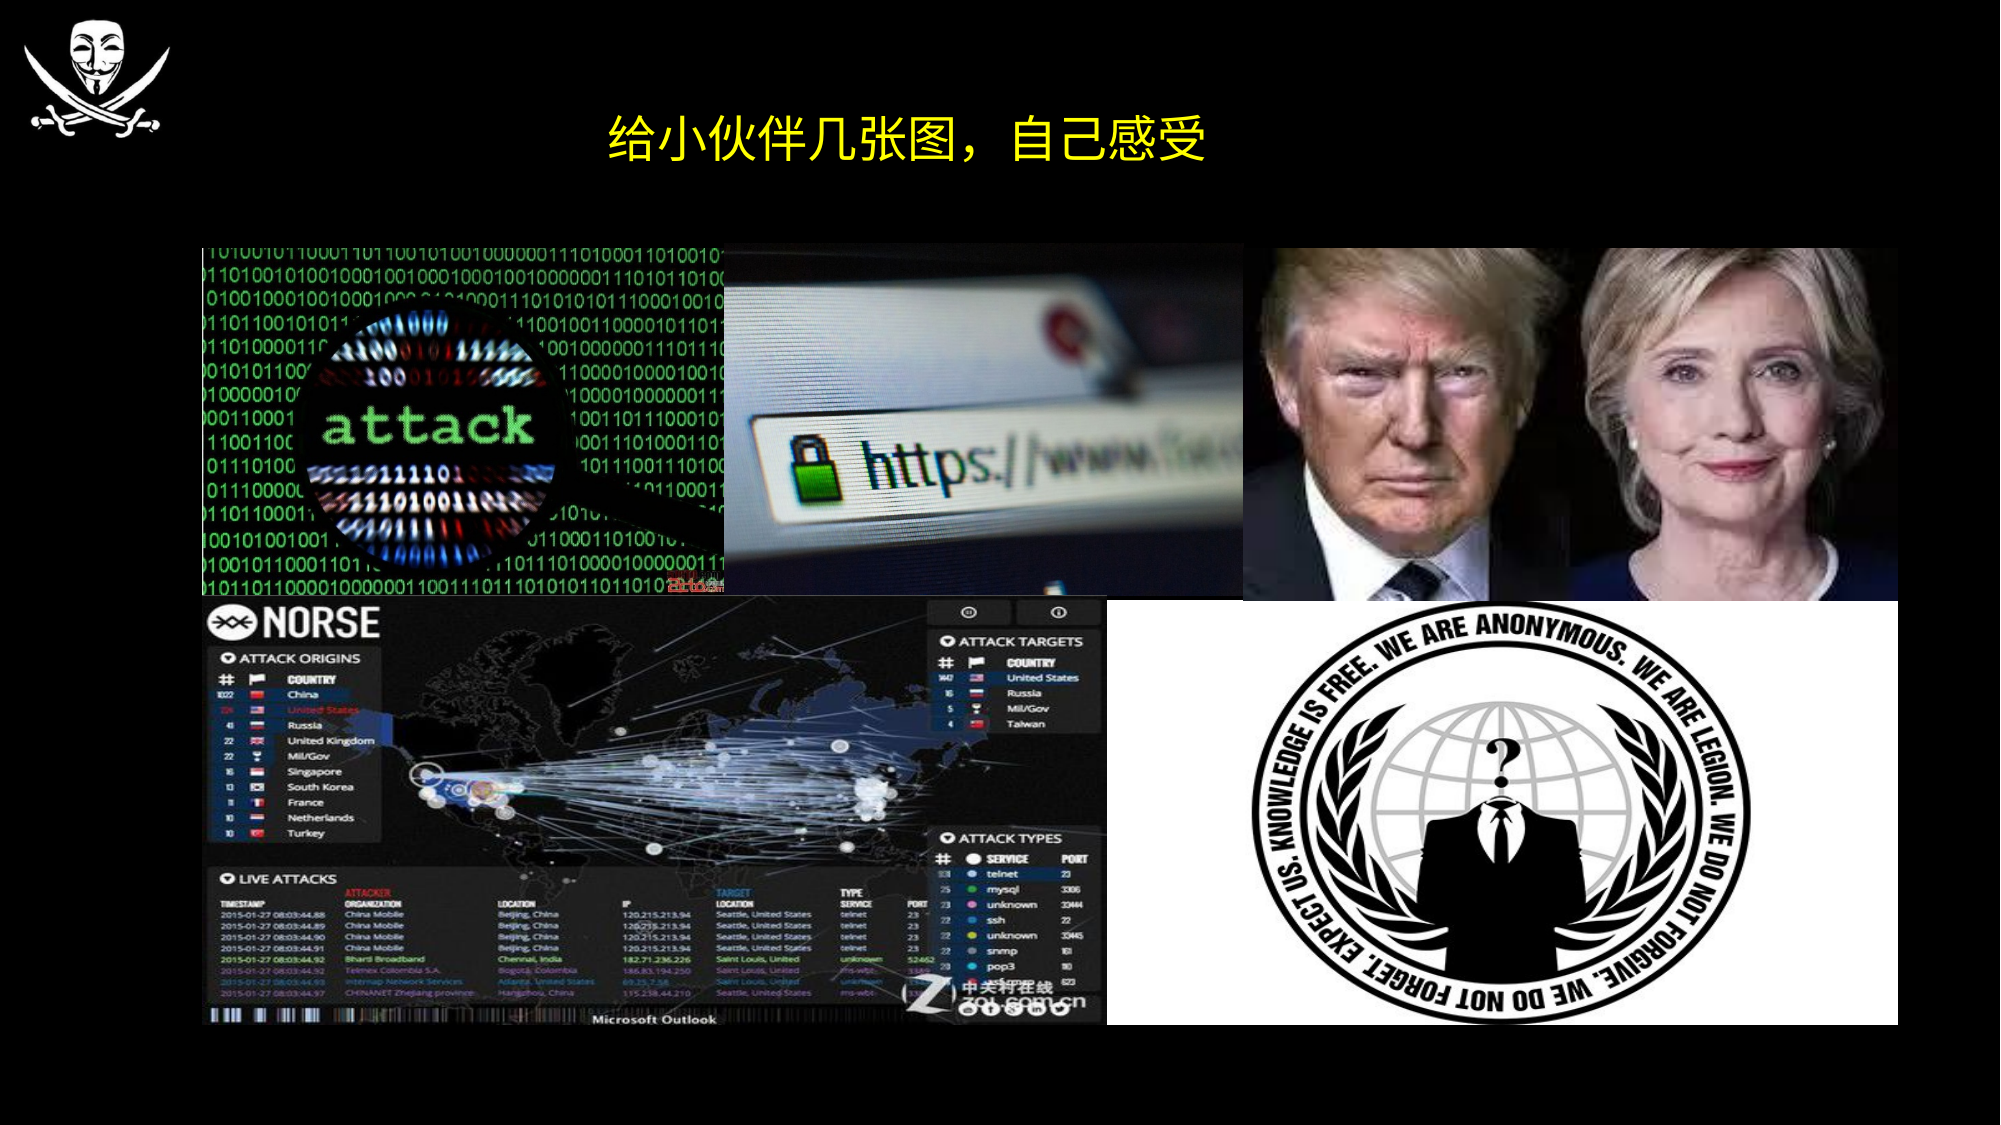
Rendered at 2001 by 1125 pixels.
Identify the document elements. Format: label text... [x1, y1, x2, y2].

picture [22, 16, 171, 138]
text_box 给小伙伴几张图，自己感受 [202, 99, 1613, 175]
picture [201, 243, 1898, 1025]
